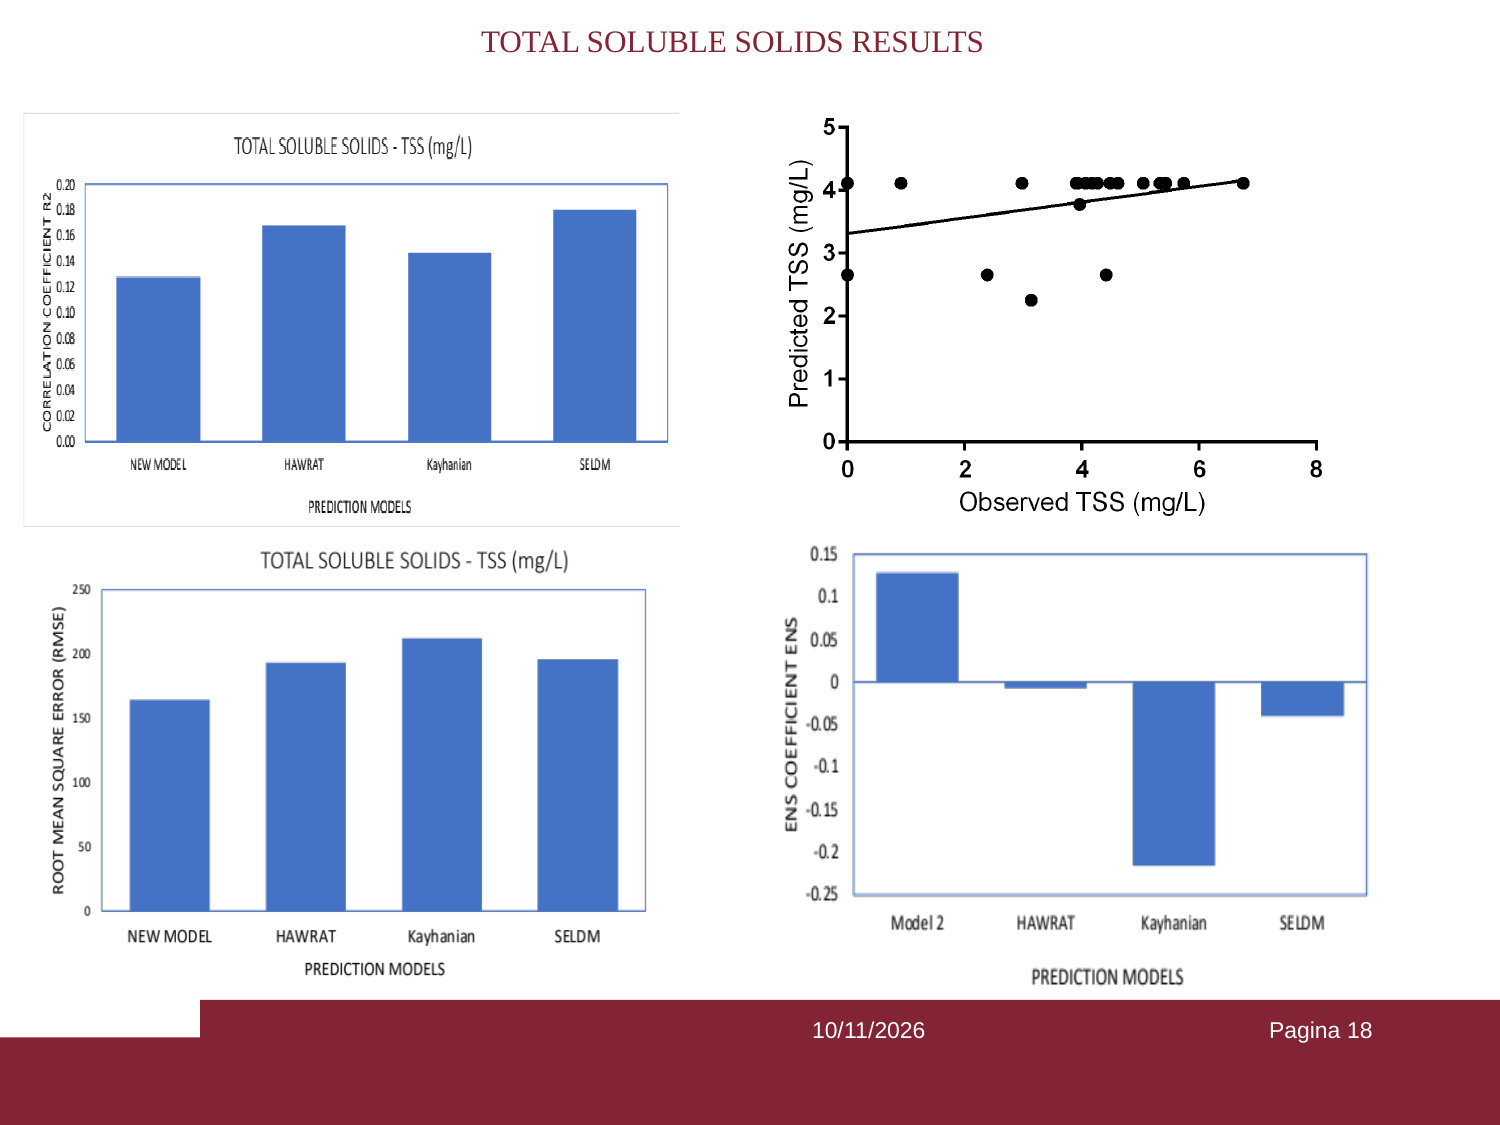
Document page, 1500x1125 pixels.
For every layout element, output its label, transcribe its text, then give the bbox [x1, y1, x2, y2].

picture [757, 83, 1389, 1002]
slide_number Pagina 18 [1074, 1008, 1388, 1084]
title TOTAL SOLUBLE SOLIDS RESULTS [89, 13, 1384, 75]
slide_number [712, 1008, 1025, 1084]
picture [23, 112, 680, 995]
